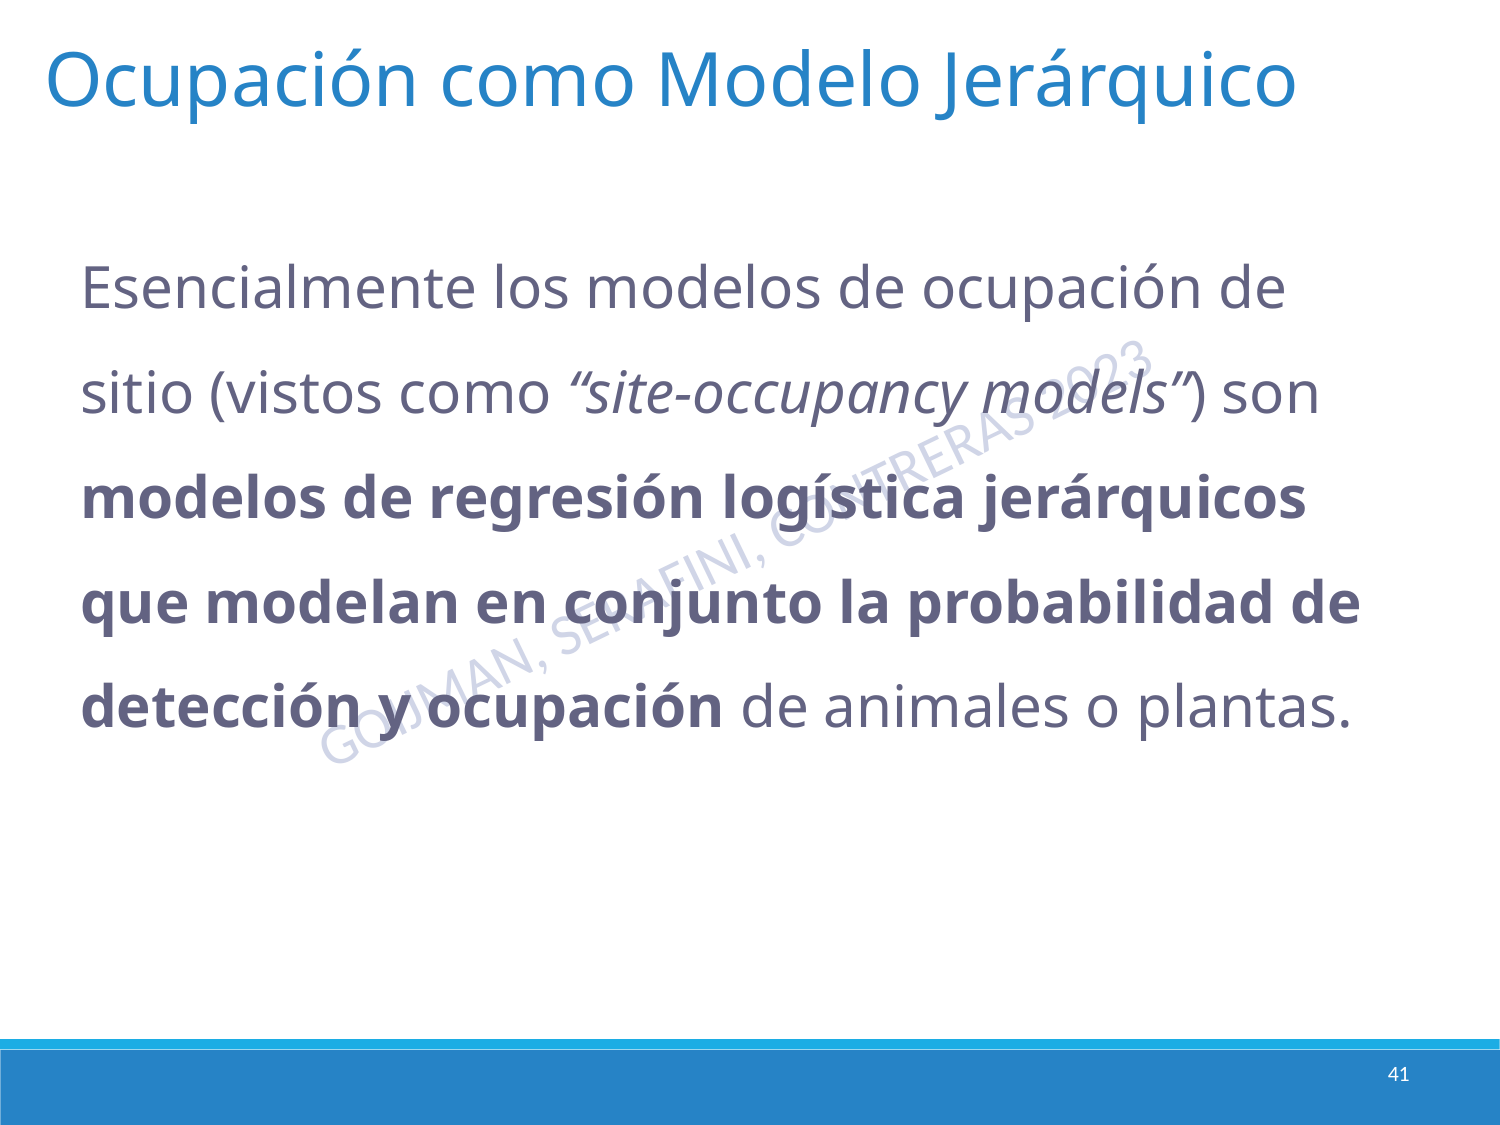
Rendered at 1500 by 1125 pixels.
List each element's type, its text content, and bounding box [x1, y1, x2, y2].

slide_number 41 [1074, 1042, 1425, 1103]
text_box Esencialmente los modelos de ocupación de sitio (vistos como “site-occupancy models”) son modelos de regresión logística jerárquicos que modelan en conjunto la probabilidad de detección y ocupación de animales o plantas. [64, 208, 1414, 1005]
text_box Ocupación como Modelo Jerárquico [29, 24, 1341, 130]
